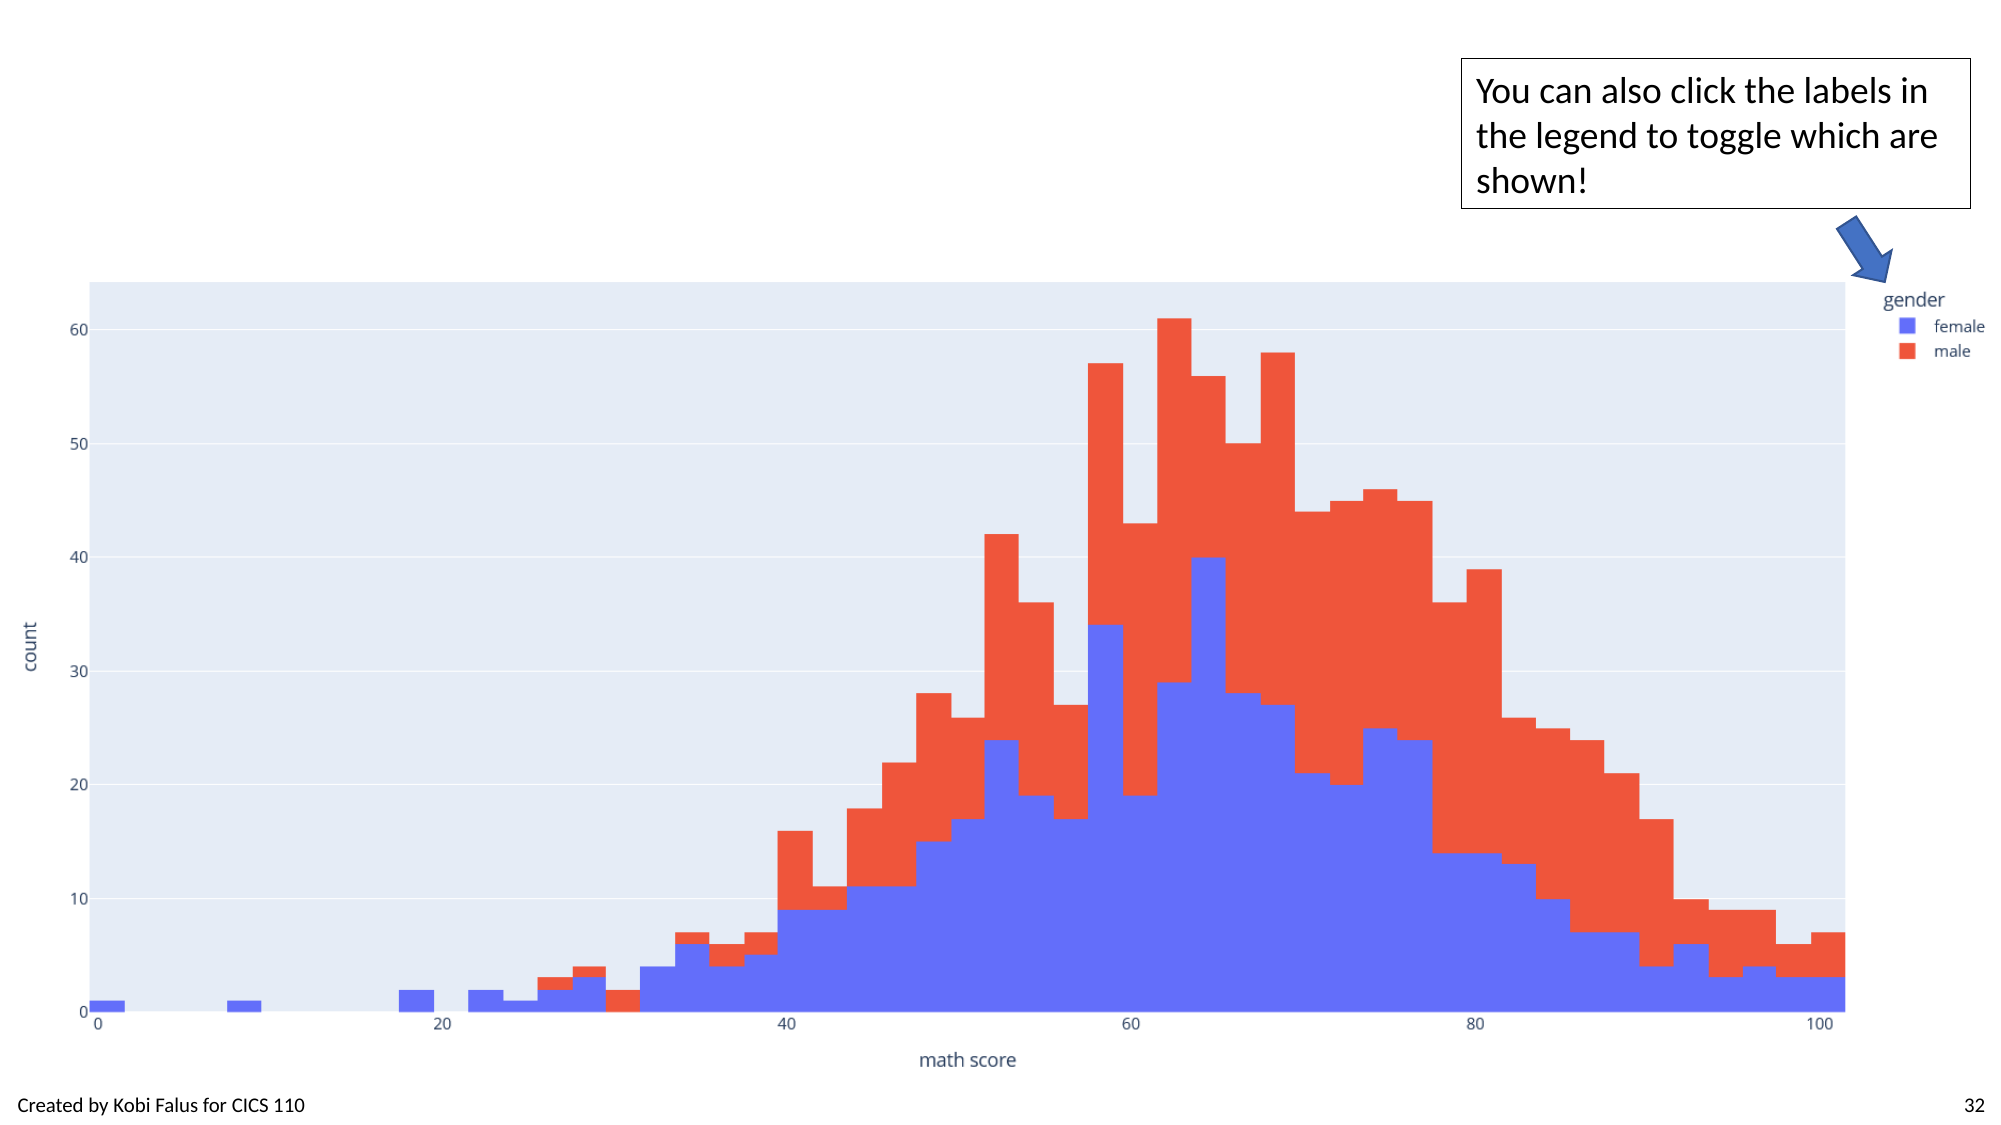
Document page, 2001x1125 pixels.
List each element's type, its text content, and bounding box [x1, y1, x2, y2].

text_box You can also click the labels in the legend to toggle which are shown! [1461, 58, 1971, 209]
picture [0, 265, 2000, 1085]
text_box [1835, 215, 1894, 265]
